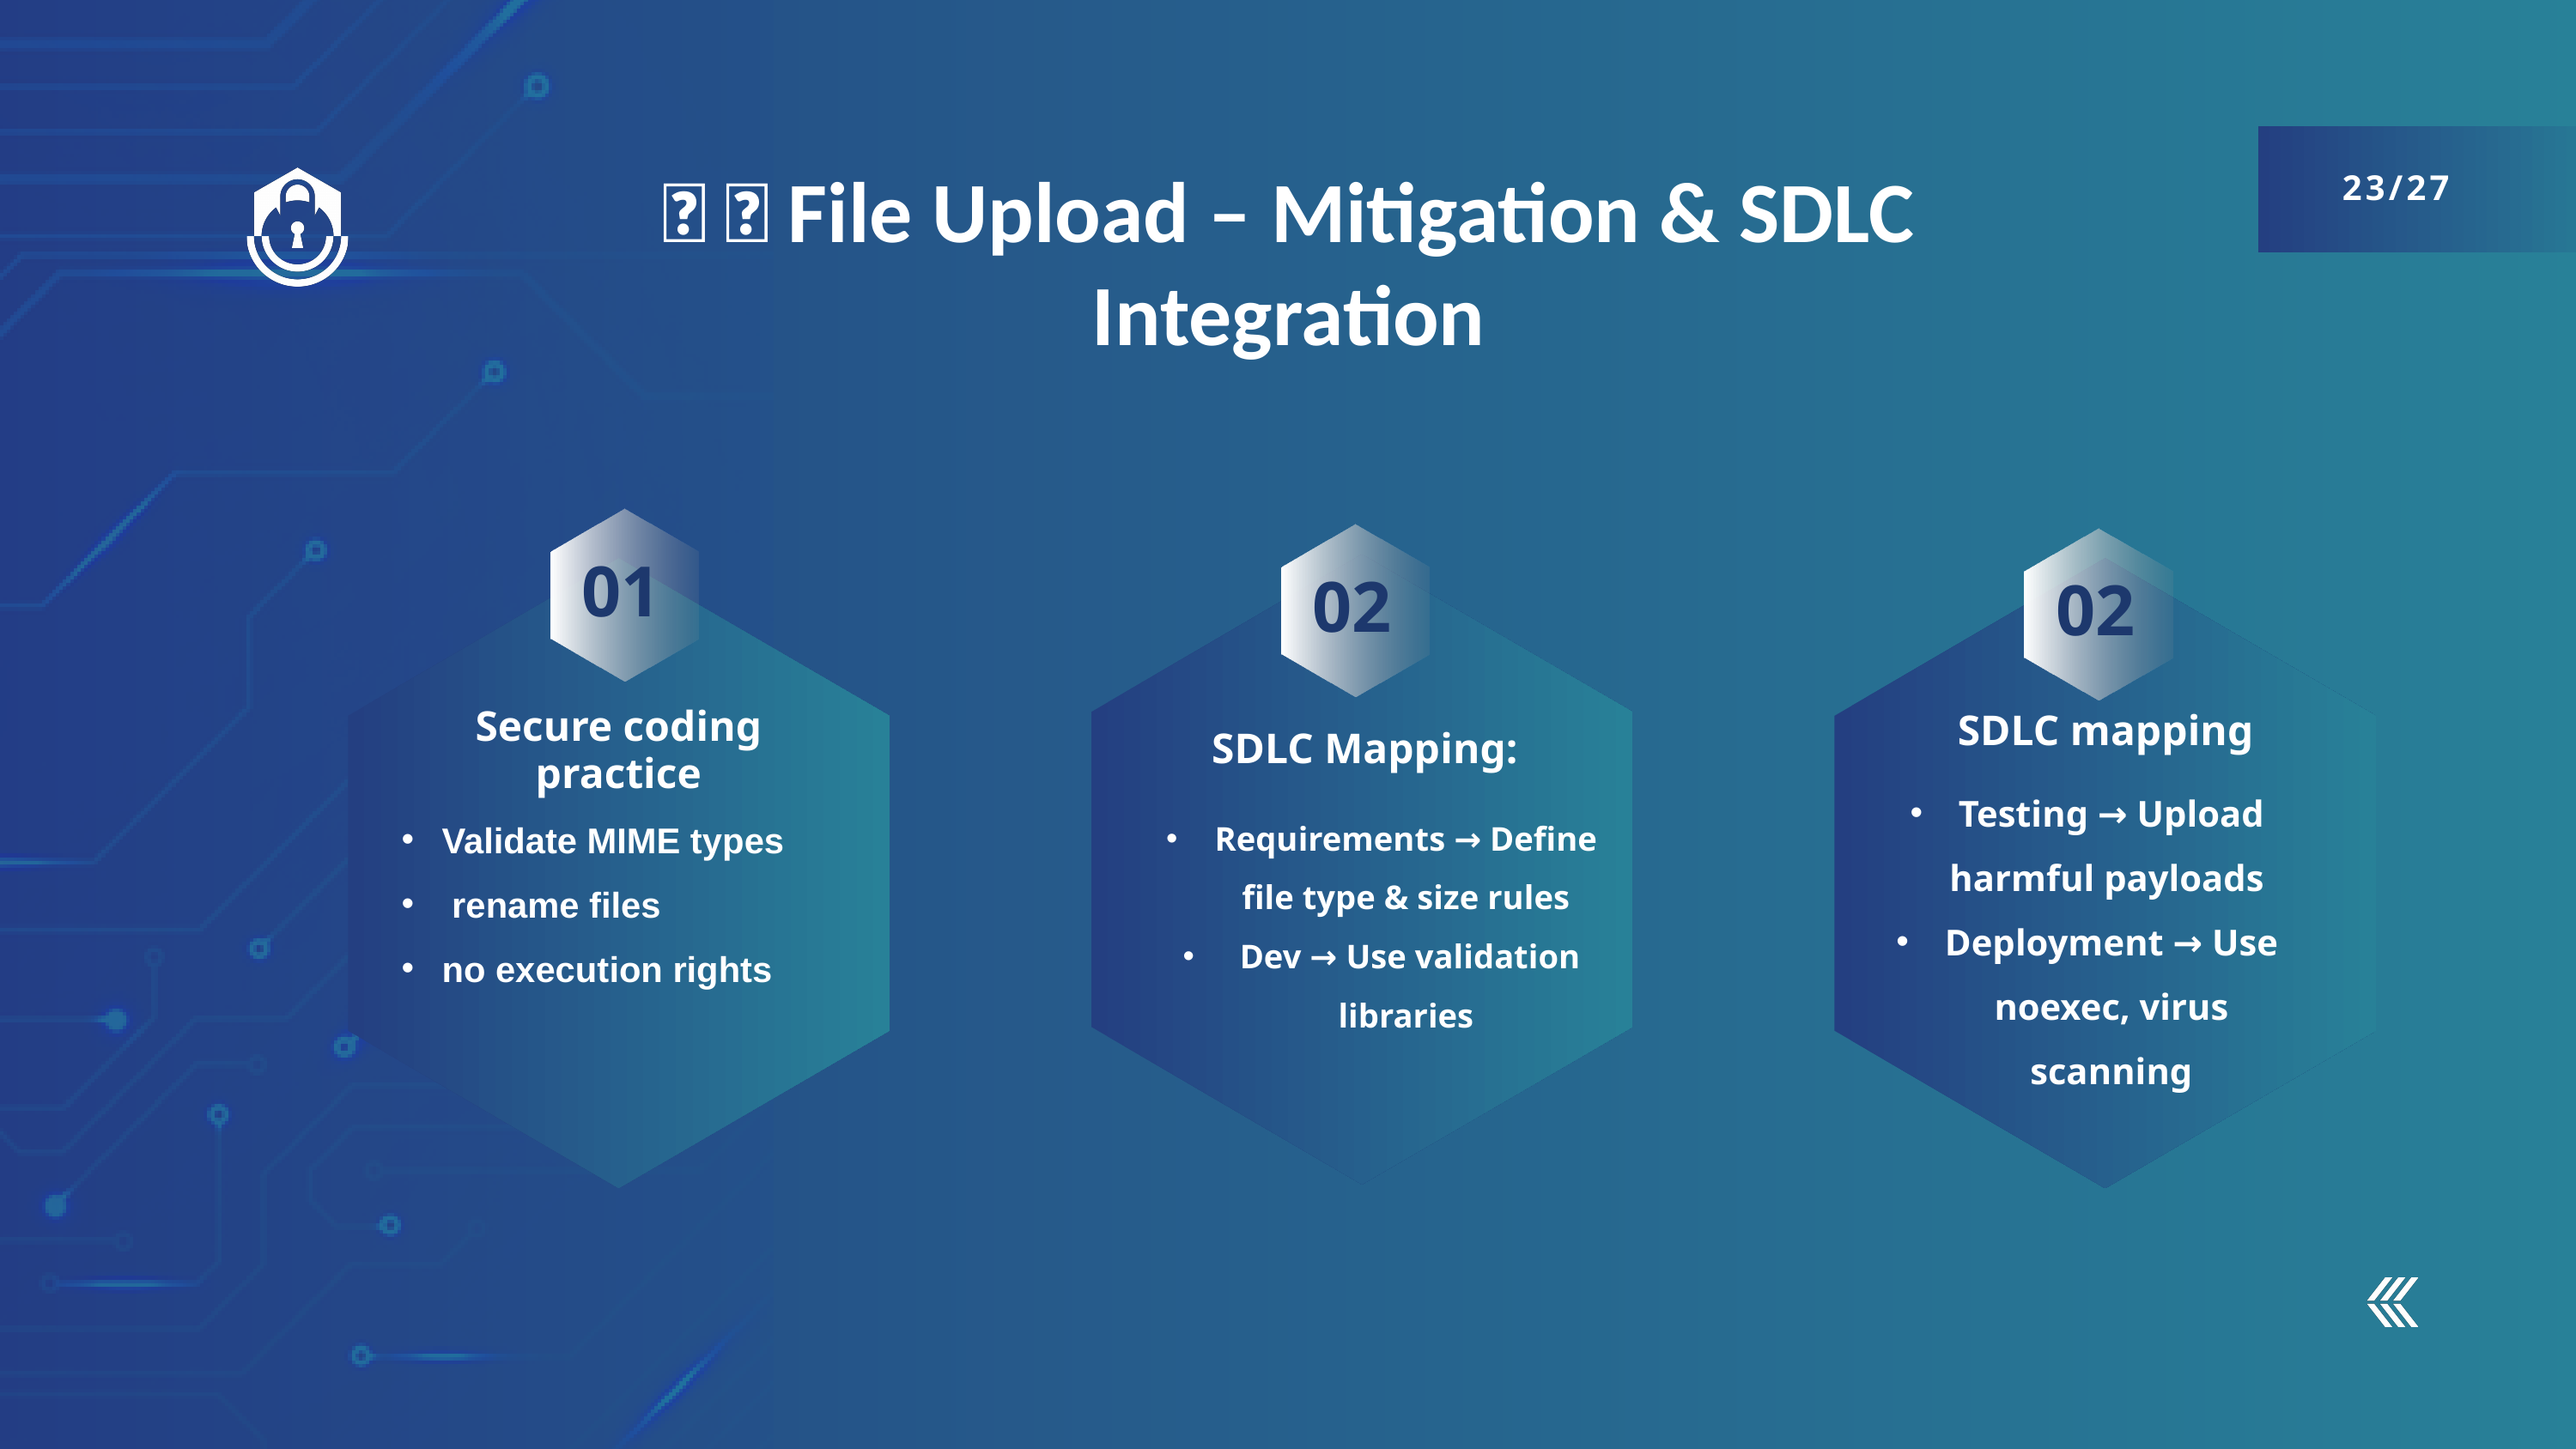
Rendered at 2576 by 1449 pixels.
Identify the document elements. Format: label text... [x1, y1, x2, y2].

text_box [2257, 125, 2576, 253]
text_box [1280, 524, 1430, 697]
text_box 🔹 🔹 File Upload – Mitigation & SDLC Integration [471, 149, 2106, 472]
text_box [2366, 1277, 2419, 1327]
text_box [246, 167, 349, 287]
text_box [0, 0, 774, 1449]
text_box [2024, 528, 2173, 701]
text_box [348, 558, 890, 1189]
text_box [550, 508, 699, 682]
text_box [1834, 558, 2377, 1189]
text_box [1091, 554, 1633, 1185]
